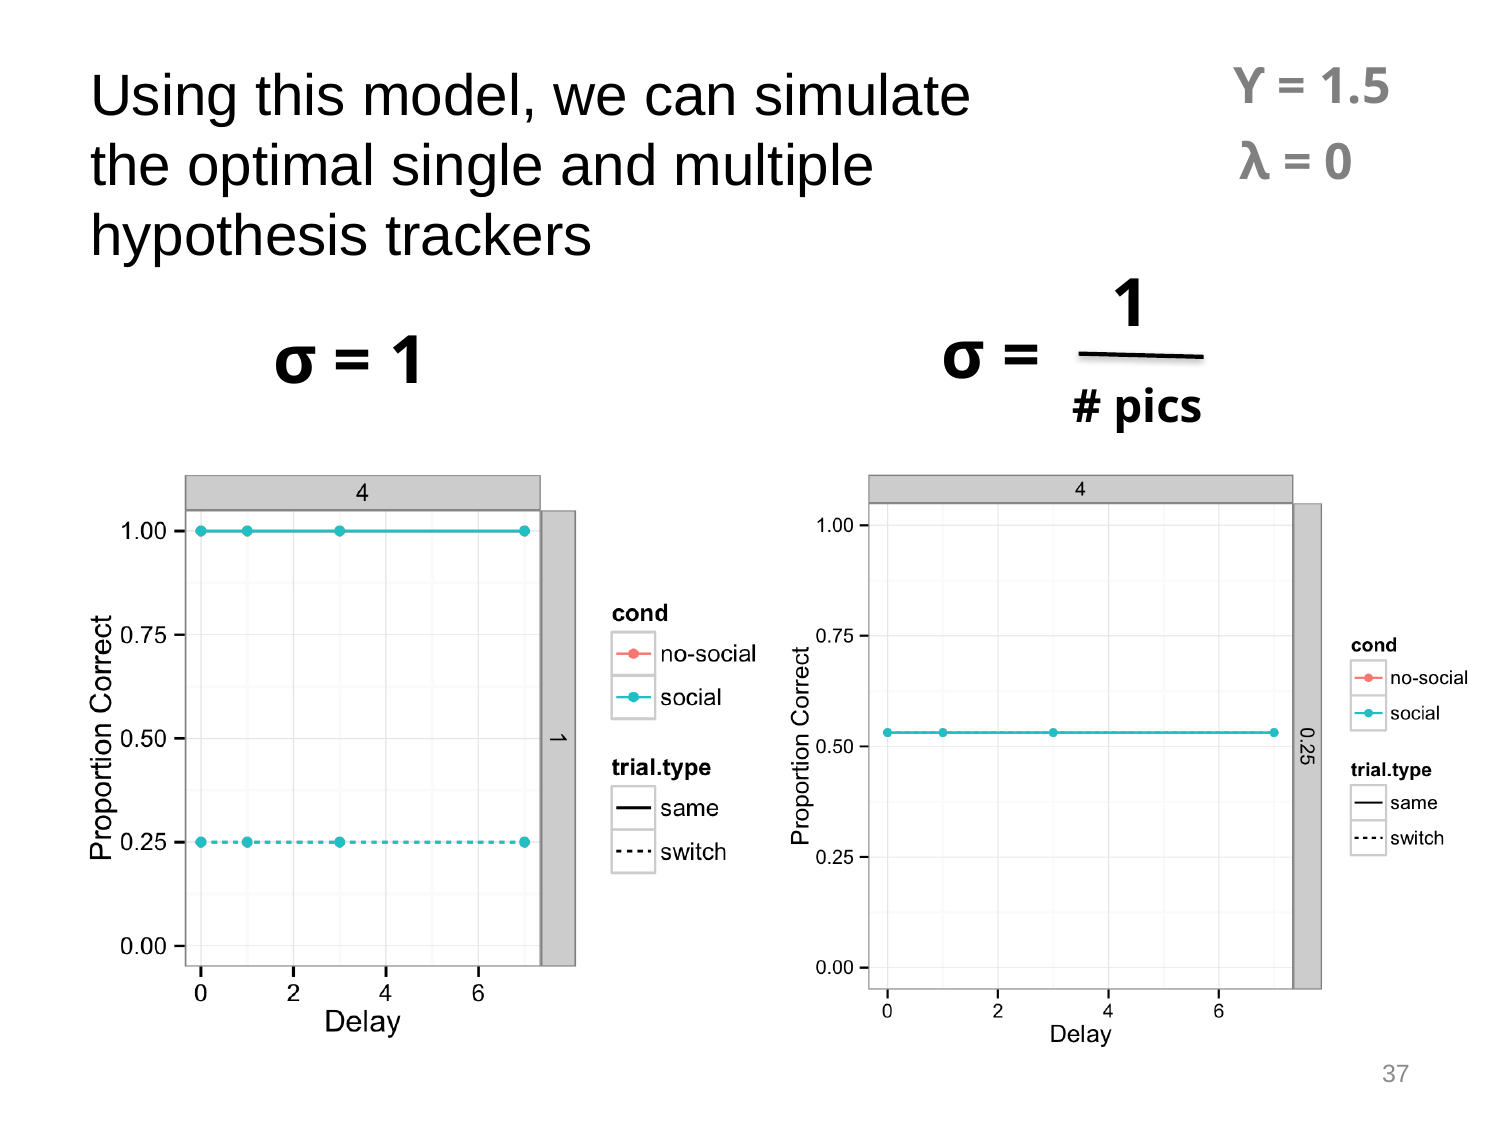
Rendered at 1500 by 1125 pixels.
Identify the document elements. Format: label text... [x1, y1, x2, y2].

text_box ϒ = 1.5 [1218, 46, 1461, 122]
picture [74, 448, 1481, 1054]
slide_number 37 [1074, 1063, 1425, 1103]
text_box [926, 252, 1225, 459]
text_box λ = 0 [1224, 122, 1443, 197]
title Using this model, we can simulate the optimal single and multiple hypothesis trackers [75, 68, 1055, 256]
text_box σ = 1 [226, 309, 493, 404]
